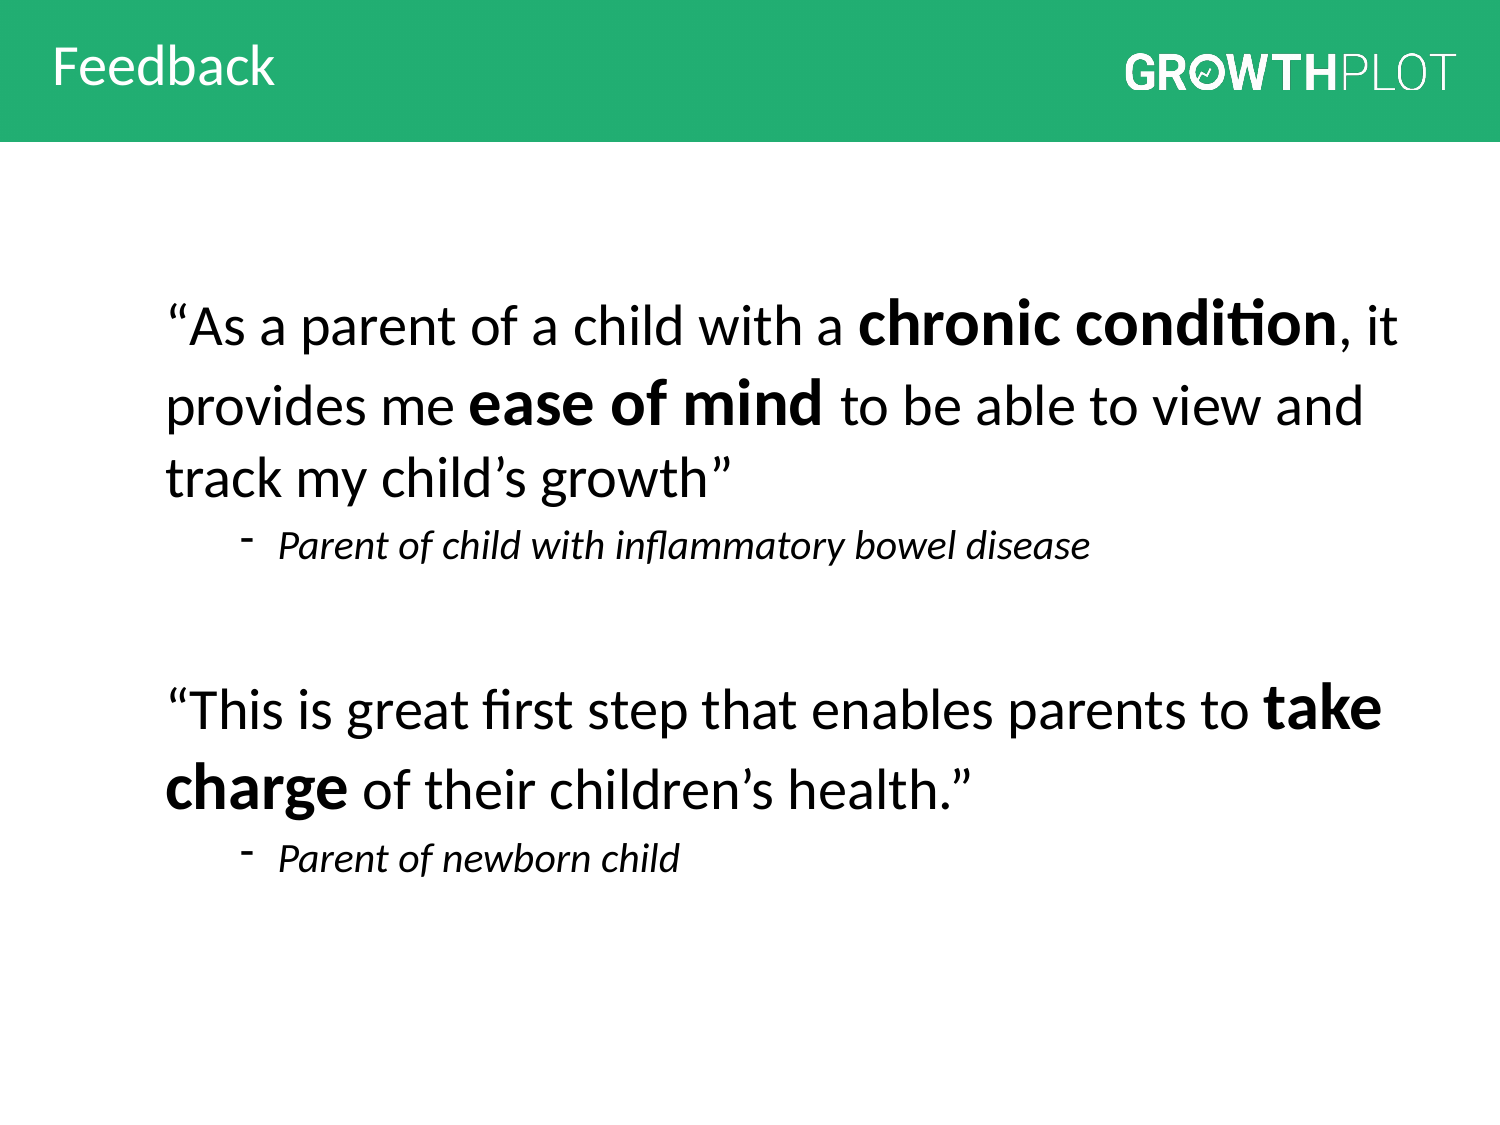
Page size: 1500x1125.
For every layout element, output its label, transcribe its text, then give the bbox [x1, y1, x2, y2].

picture [0, 0, 1500, 142]
list “As a parent of a child with a chronic condition, it provides me ease of mind to be able to view and track my child’s growth” Parent of child with inflammatory bowel disease “This is great first step that enables parents to take charge of their children’s health.” Parent of newborn child [75, 271, 1425, 1014]
